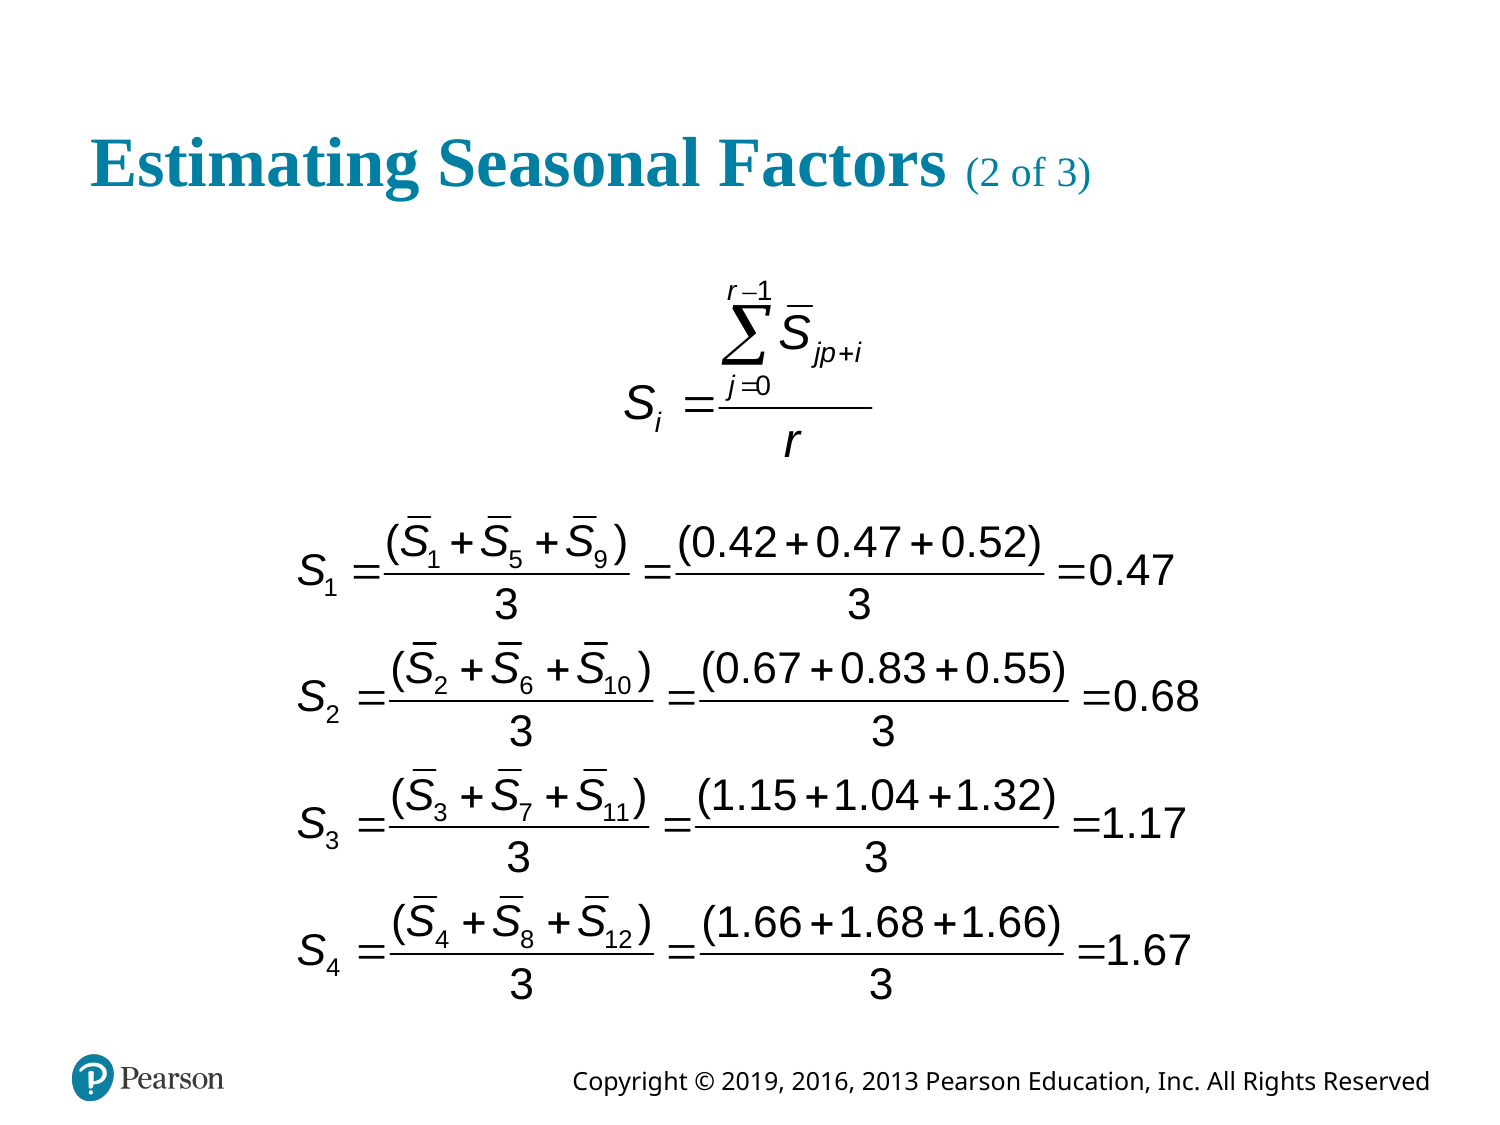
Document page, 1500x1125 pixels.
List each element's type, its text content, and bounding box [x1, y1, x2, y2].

picture [72, 1054, 88, 1070]
picture [72, 1087, 83, 1101]
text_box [617, 269, 883, 469]
picture [98, 1054, 224, 1101]
title Estimating Seasonal Factors (2 of 3) [75, 0, 1425, 216]
picture [80, 1063, 106, 1088]
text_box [291, 506, 1208, 1010]
